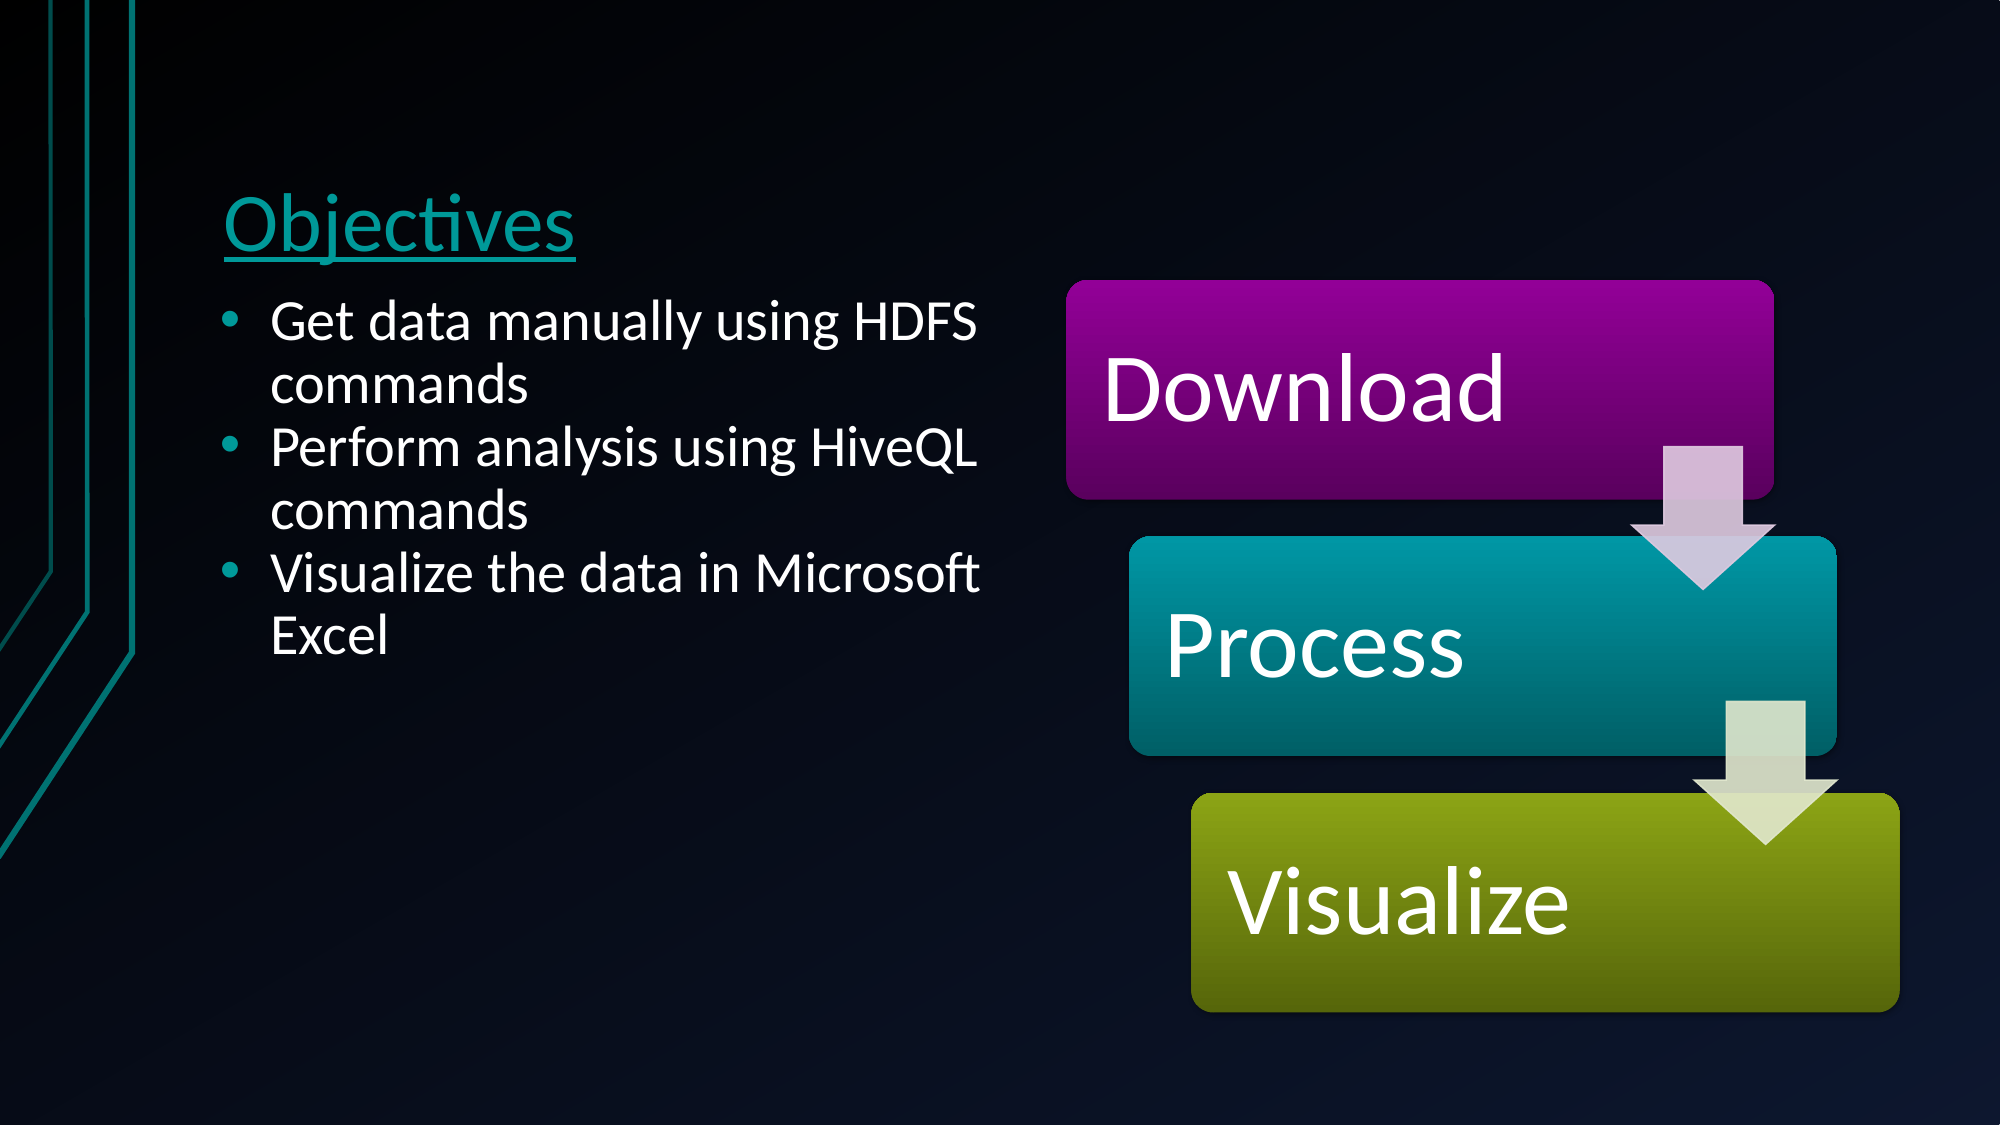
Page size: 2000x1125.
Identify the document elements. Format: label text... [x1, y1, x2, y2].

list Get data manually using HDFS commands Perform analysis using HiveQL commands Visualize the data in Microsoft Excel [199, 279, 1034, 1013]
text_box Objectives [203, 78, 1904, 280]
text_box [1066, 279, 1900, 1013]
